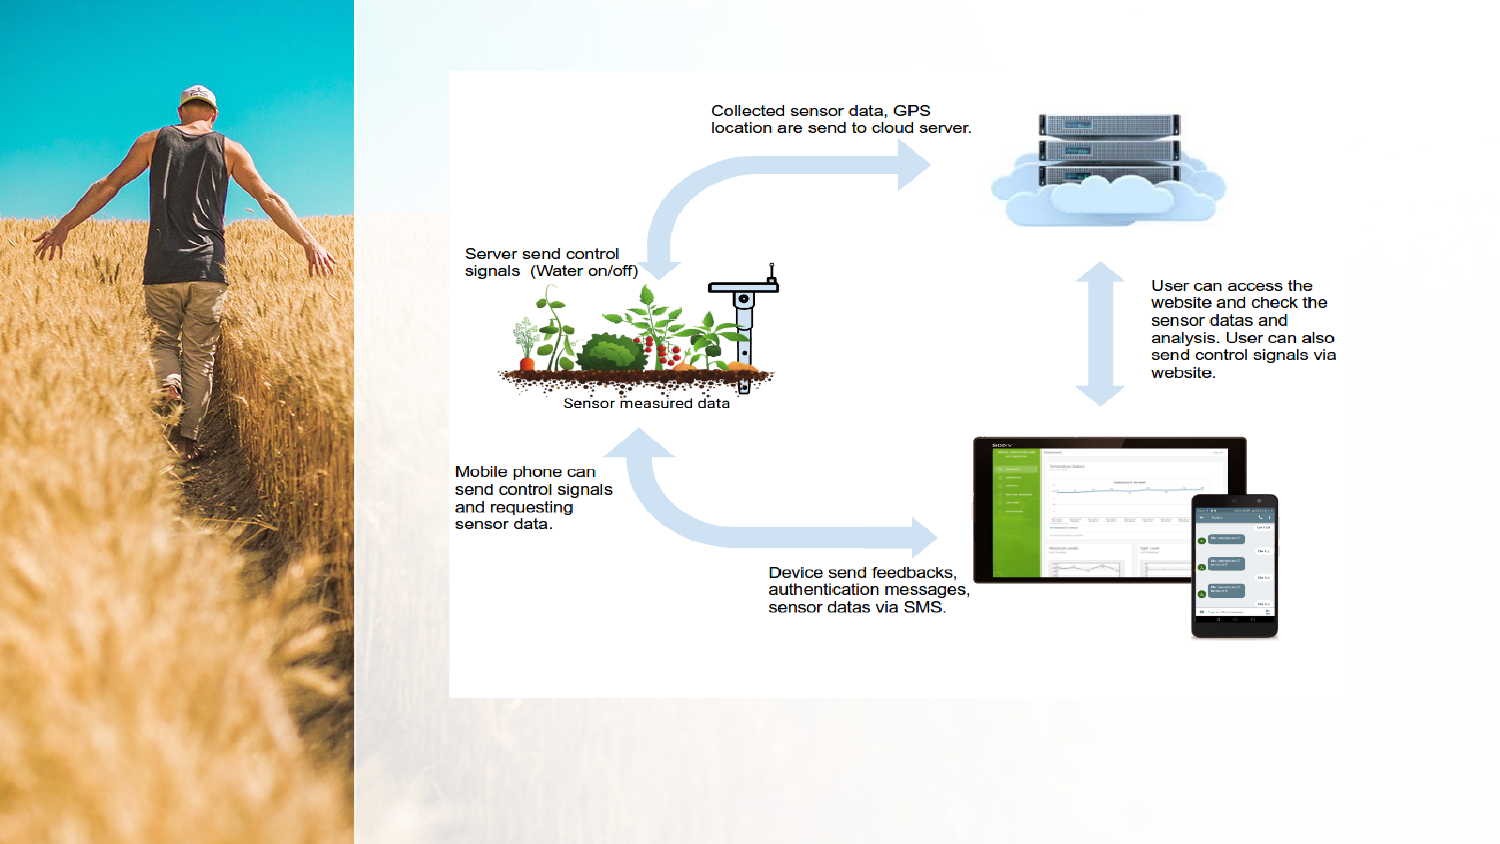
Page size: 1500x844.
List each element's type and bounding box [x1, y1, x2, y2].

picture [0, 0, 1500, 844]
list [449, 70, 1352, 698]
